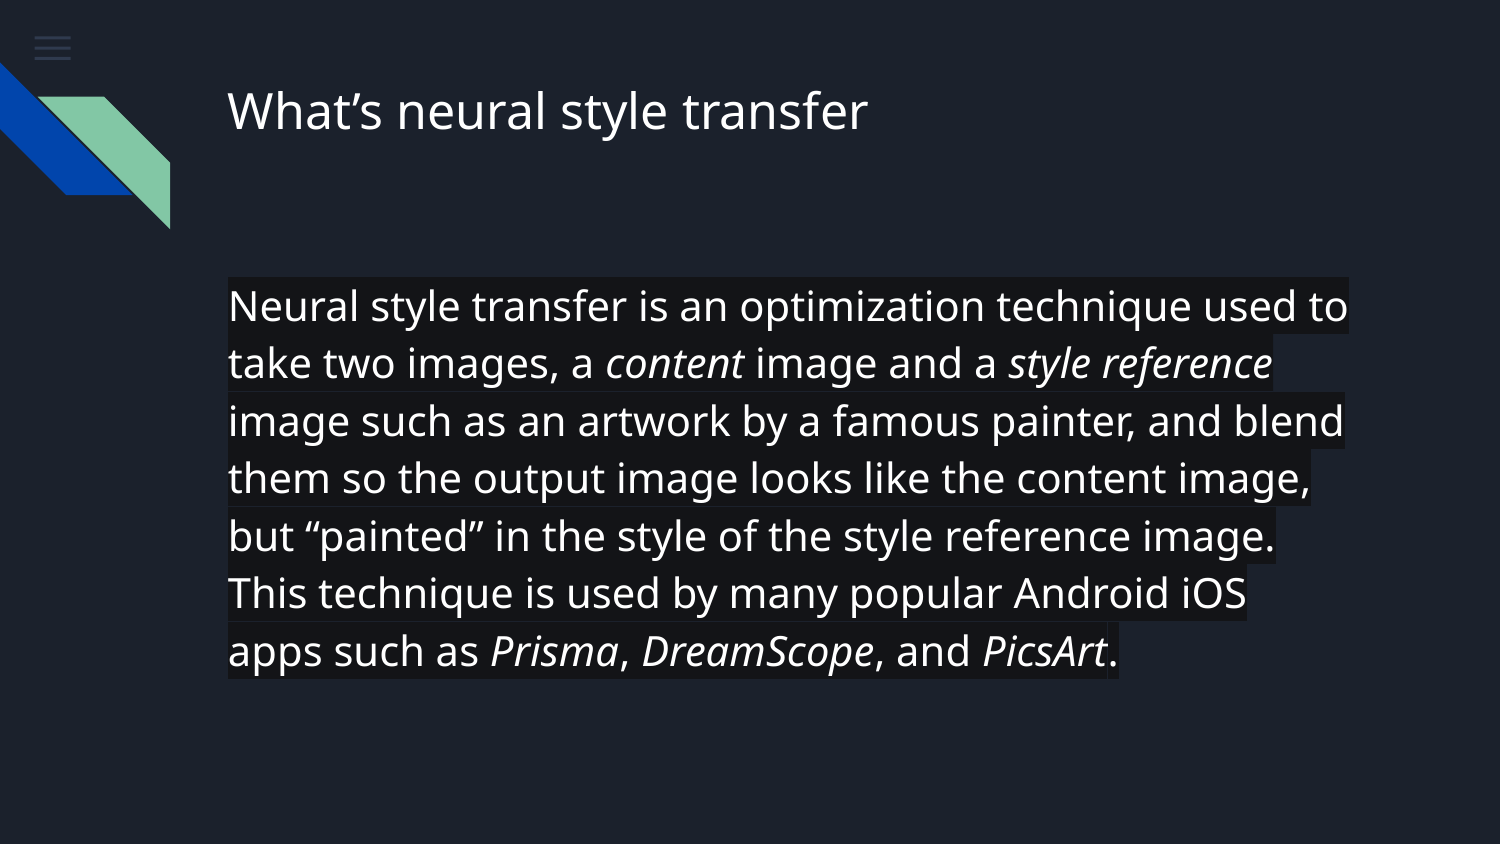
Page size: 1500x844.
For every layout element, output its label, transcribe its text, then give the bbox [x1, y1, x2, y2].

list Neural style transfer is an optimization technique used to take two images, a content image and a style reference image such as an artwork by a famous painter, and blend them so the output image looks like the content image, but “painted” in the style of the style reference image. This technique is used by many popular Android iOS apps such as Prisma, DreamScope, and PicsArt. [212, 257, 1368, 735]
title What’s neural style transfer [212, 64, 1368, 215]
